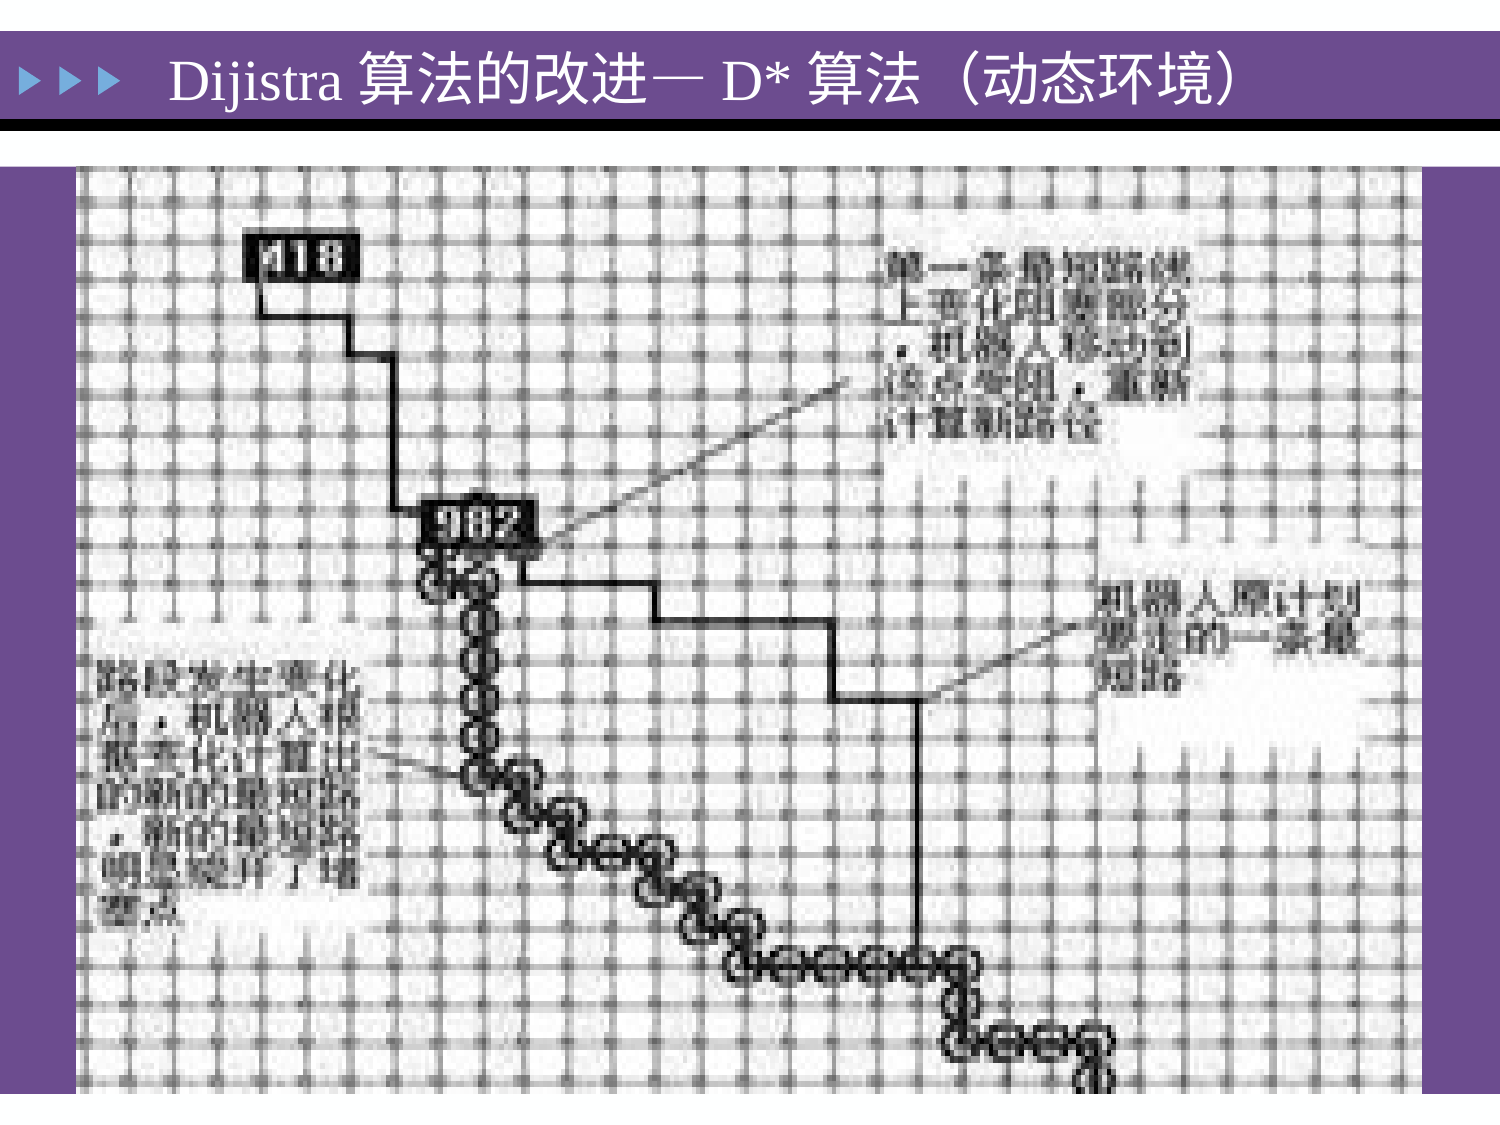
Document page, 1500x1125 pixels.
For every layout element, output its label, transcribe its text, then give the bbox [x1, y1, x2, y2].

text_box Dijistra算法的改进—D*算法（动态环境） [154, 14, 1500, 141]
text_box [1422, 166, 1500, 1094]
picture [76, 166, 1422, 1095]
text_box [0, 166, 76, 1094]
